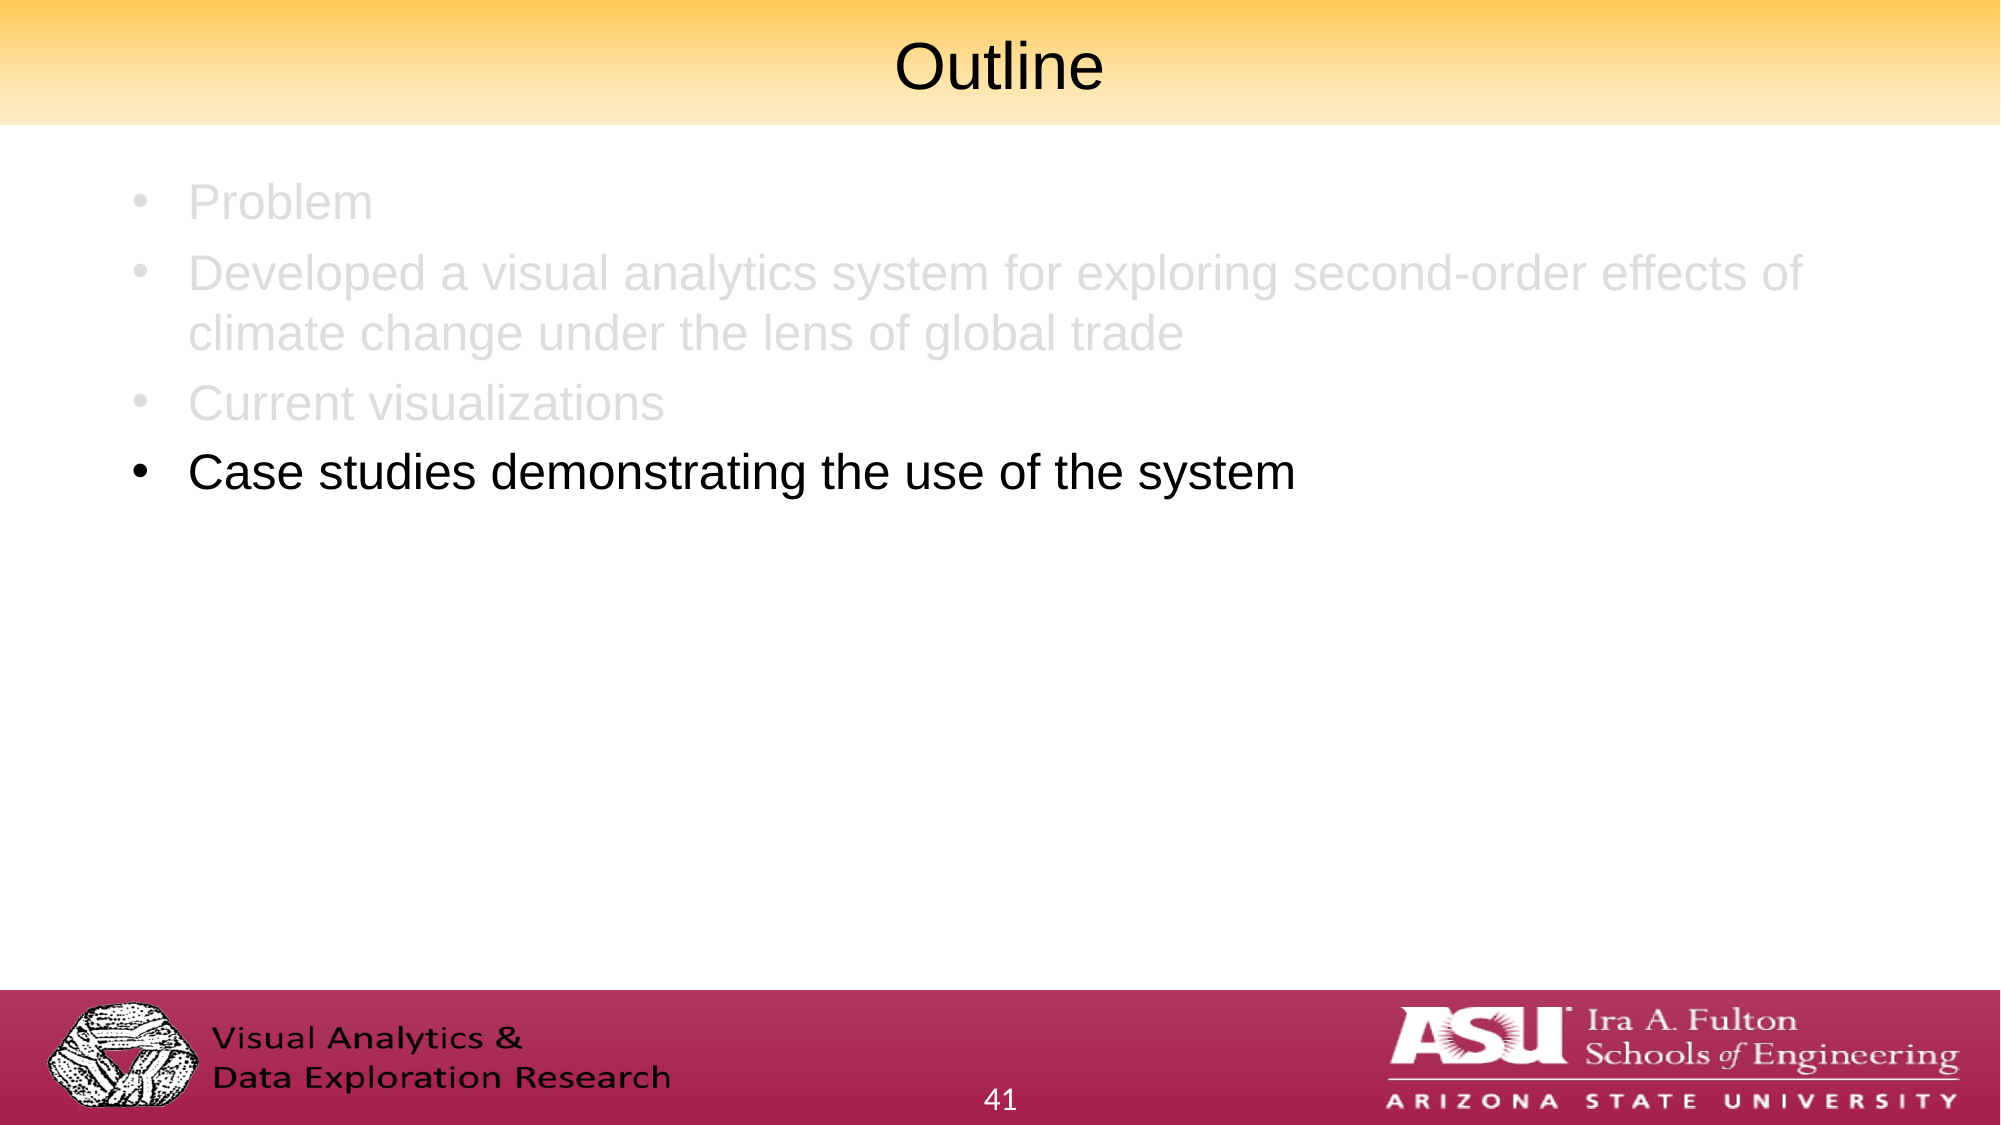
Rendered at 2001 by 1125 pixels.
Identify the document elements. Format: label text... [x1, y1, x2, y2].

slide_number 41 [0, 990, 2000, 1125]
title Outline [0, 0, 2000, 125]
list Problem Developed a visual analytics system for exploring second-order effects of climate change under the lens of global trade Current visualizations Case studies demonstrating the use of the system [116, 162, 1917, 867]
